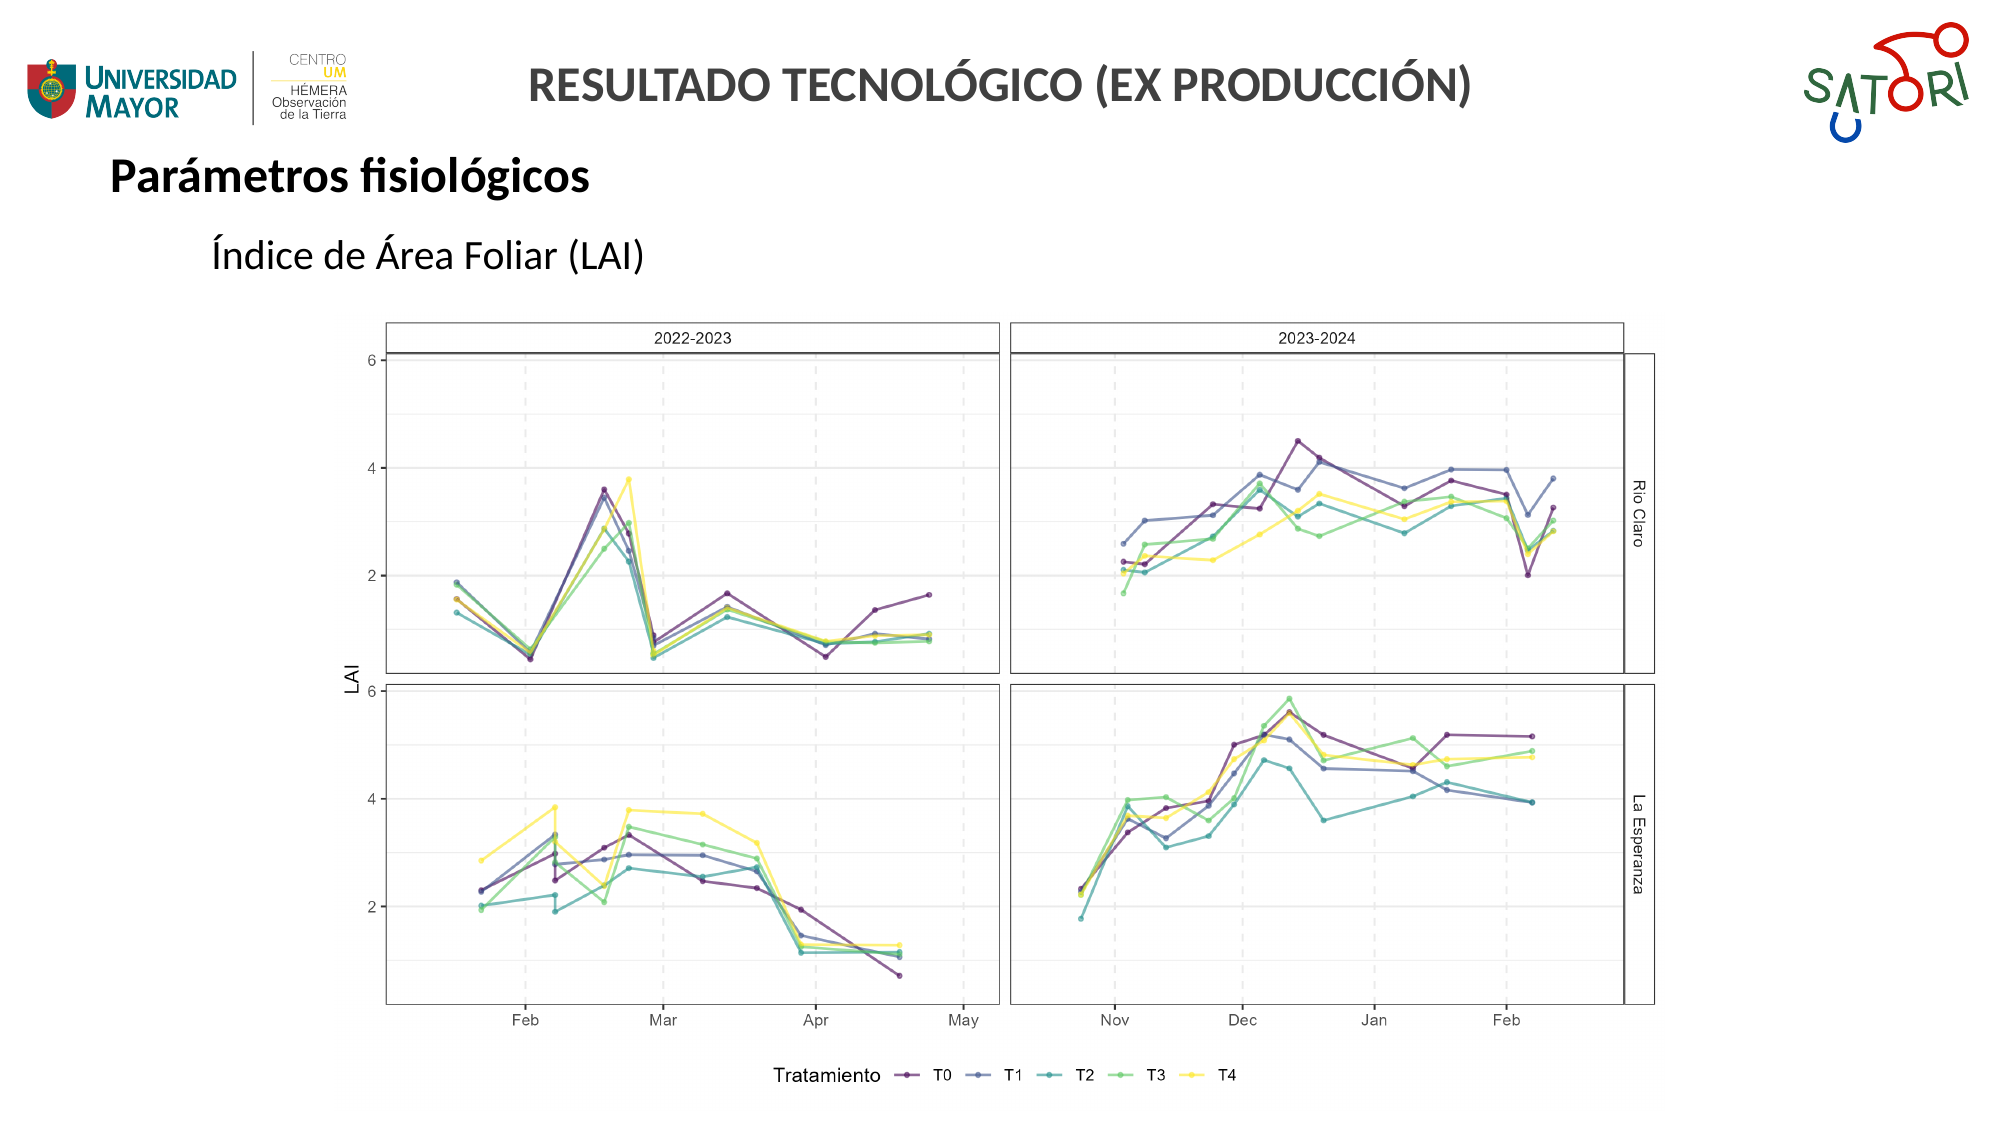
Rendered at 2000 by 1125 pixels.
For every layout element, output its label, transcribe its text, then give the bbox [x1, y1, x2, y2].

picture [18, 44, 356, 132]
text_box RESULTADO TECNOLÓGICO (EX PRODUCCIÓN) [95, 43, 1907, 126]
picture [1804, 22, 1969, 143]
picture [334, 312, 1665, 1112]
text_box Parámetros fisiológicos Índice de Área Foliar (LAI) [95, 135, 1907, 285]
